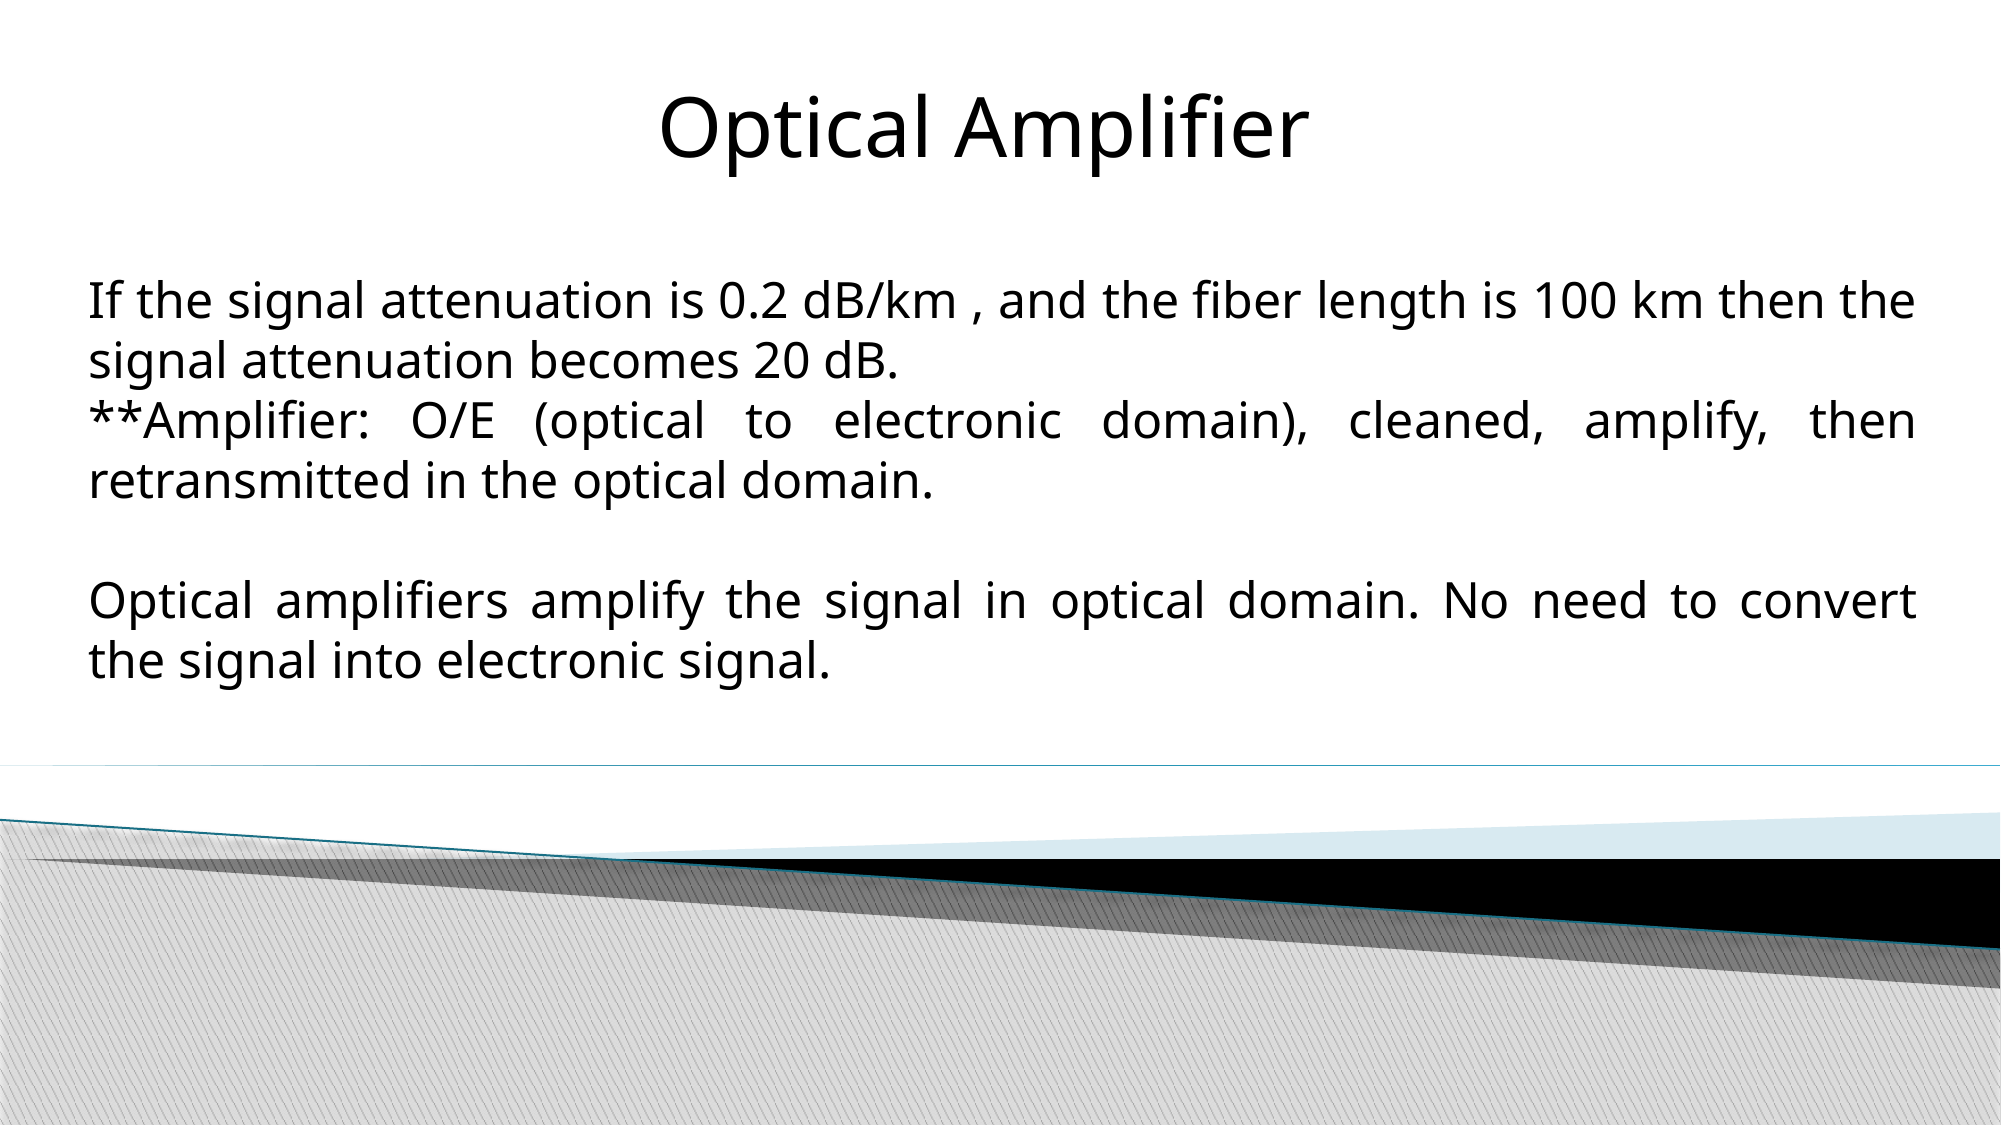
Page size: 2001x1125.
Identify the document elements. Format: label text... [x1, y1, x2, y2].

text_box If the signal attenuation is 0.2 dB/km , and the fiber length is 100 km then the signal attenuation becomes 20 dB. **Amplifier: O/E (optical to electronic domain), cleaned, amplify, then retransmitted in the optical domain. Optical amplifiers amplify the signal in optical domain. No need to convert the signal into electronic signal. [73, 261, 1934, 697]
text_box Optical Amplifier [200, 67, 1769, 182]
picture [7, 859, 2000, 989]
